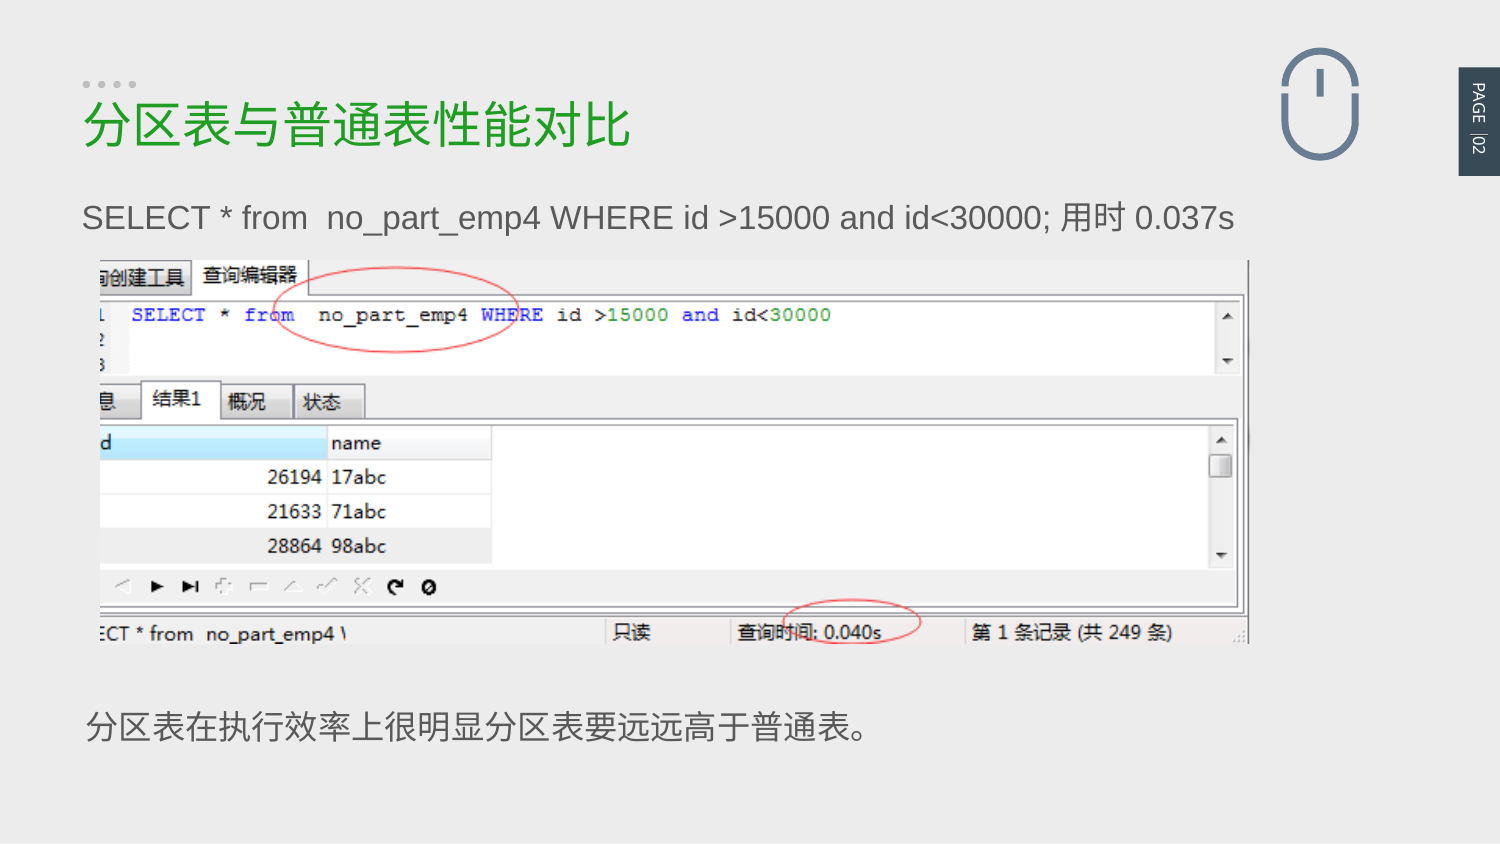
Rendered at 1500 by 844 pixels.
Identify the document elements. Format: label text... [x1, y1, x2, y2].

picture [100, 260, 1251, 644]
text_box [1458, 67, 1500, 177]
text_box SELECT * from no_part_emp4 WHERE id >15000 and id<30000;用时0.037s [66, 183, 1416, 244]
text_box 分区表与普通表性能对比 [67, 85, 727, 161]
text_box 分区表在执行效率上很明显分区表要远远高于普通表。 [70, 693, 1420, 754]
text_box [1281, 47, 1359, 161]
